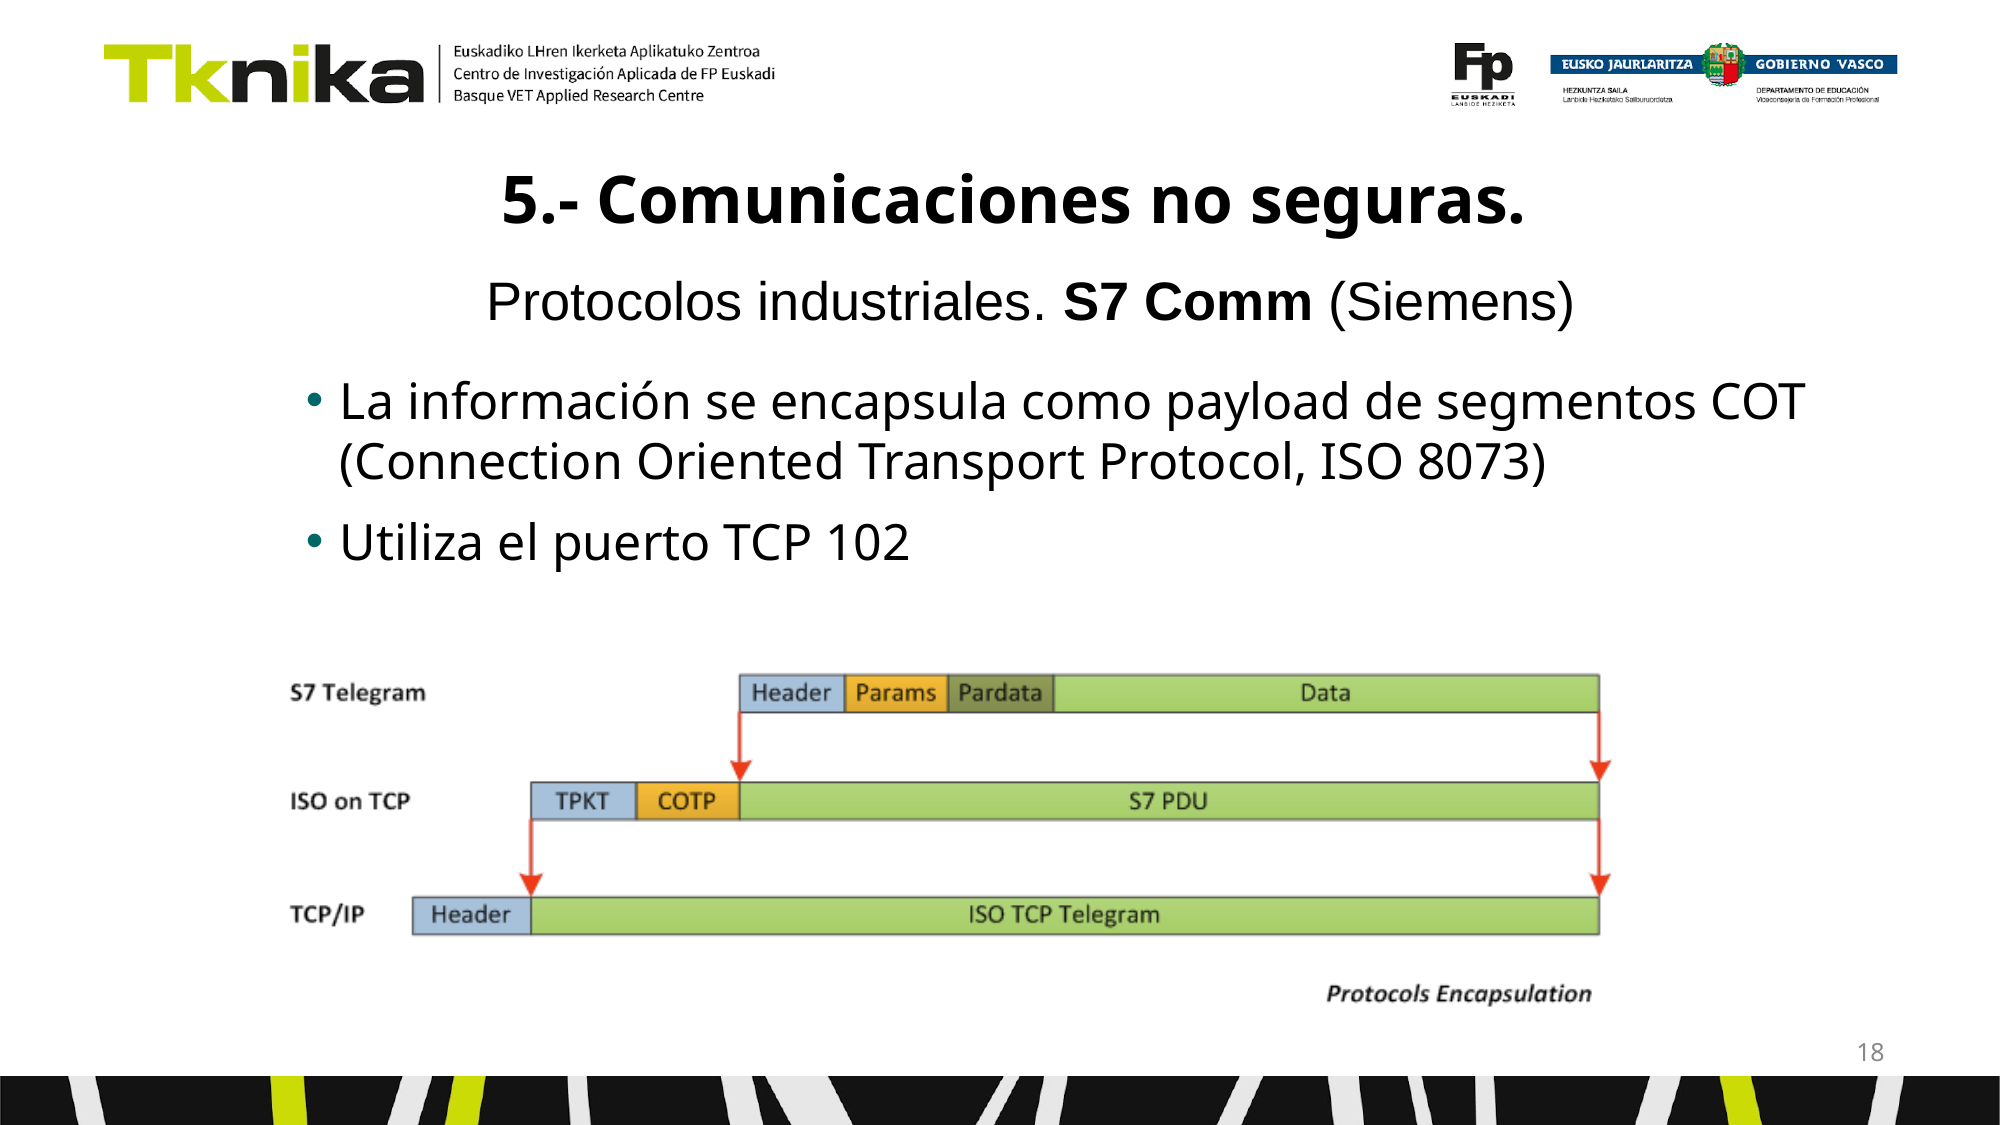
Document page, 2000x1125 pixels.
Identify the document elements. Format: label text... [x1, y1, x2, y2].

title 5.- Comunicaciones no seguras. [39, 149, 1990, 245]
slide_number ‹#› [1433, 1023, 1900, 1084]
picture [102, 42, 1898, 106]
picture [0, 1076, 2000, 1125]
text_box Protocolos industriales. S7 Comm (Siemens) [396, 251, 1603, 347]
picture [280, 670, 1632, 1021]
text_box La información se encapsula como payload de segmentos COT (Connection Oriented Transport Protocol, ISO 8073) Utiliza el puerto TCP 102 [268, 354, 1835, 620]
